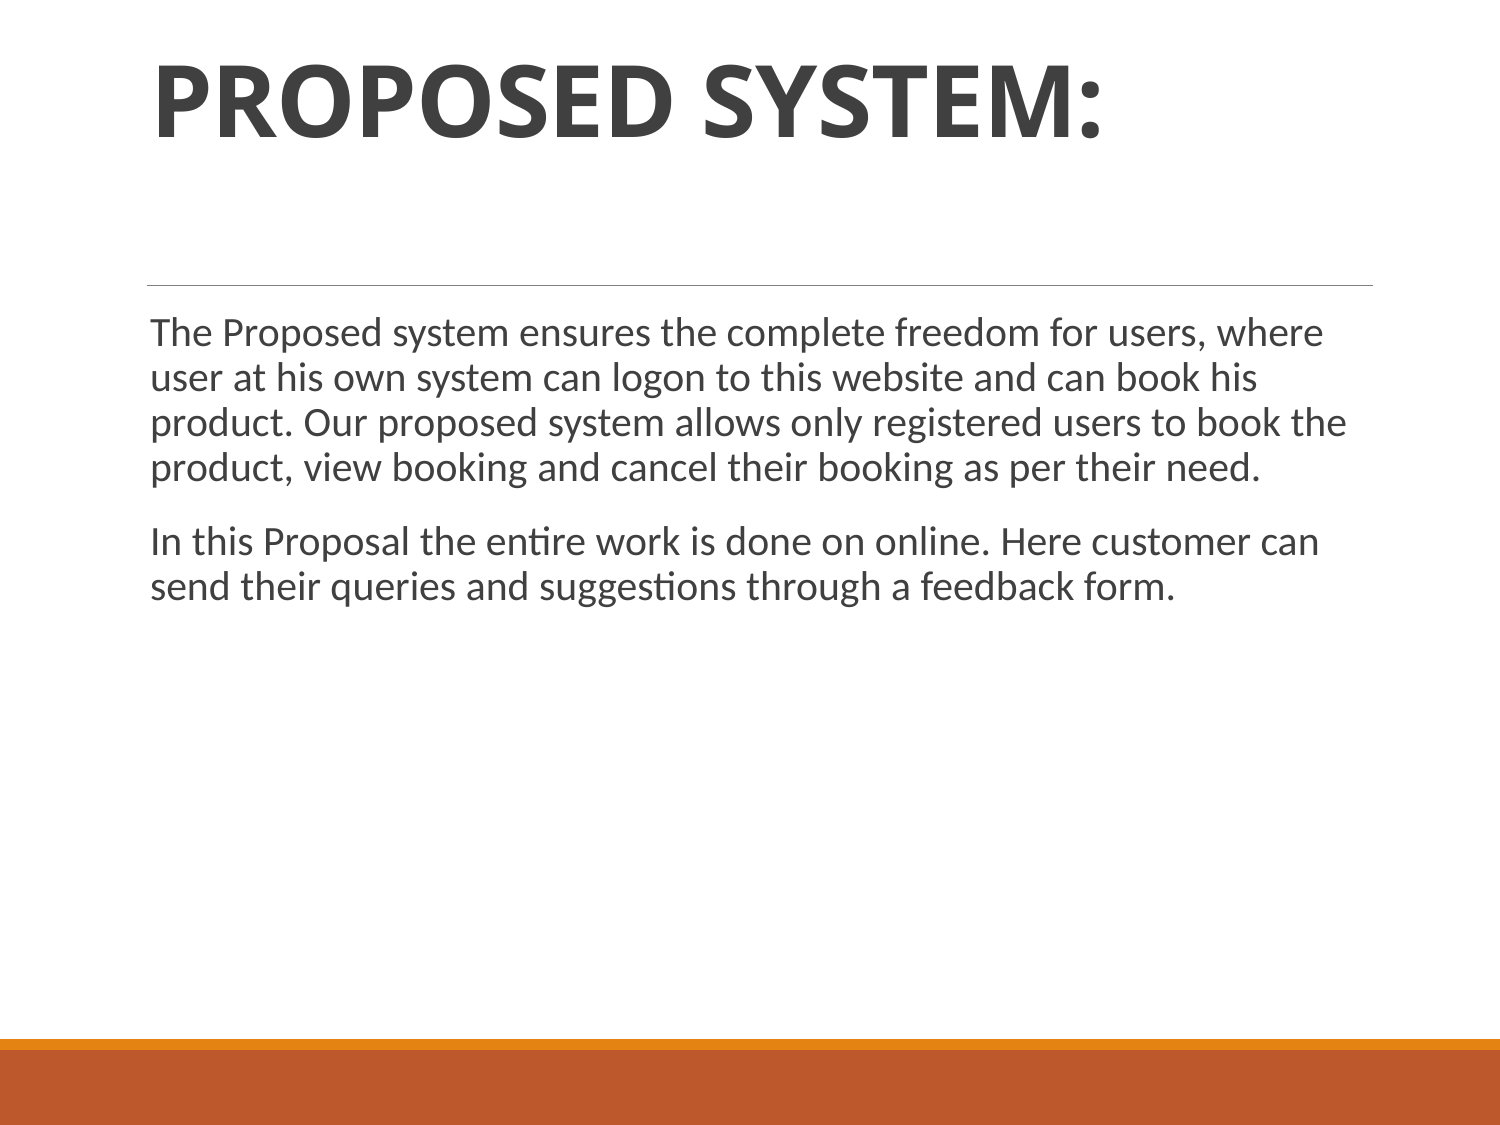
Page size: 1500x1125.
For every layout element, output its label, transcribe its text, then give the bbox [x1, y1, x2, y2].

title PROPOSED SYSTEM: [135, 47, 1373, 285]
list The Proposed system ensures the complete freedom for users, where user at his own system can logon to this website and can book his product. Our proposed system allows only registered users to book the product, view booking and cancel their booking as per their need. In this Proposal the entire work is done on online. Here customer can send their queries and suggestions through a feedback form. [135, 302, 1373, 963]
